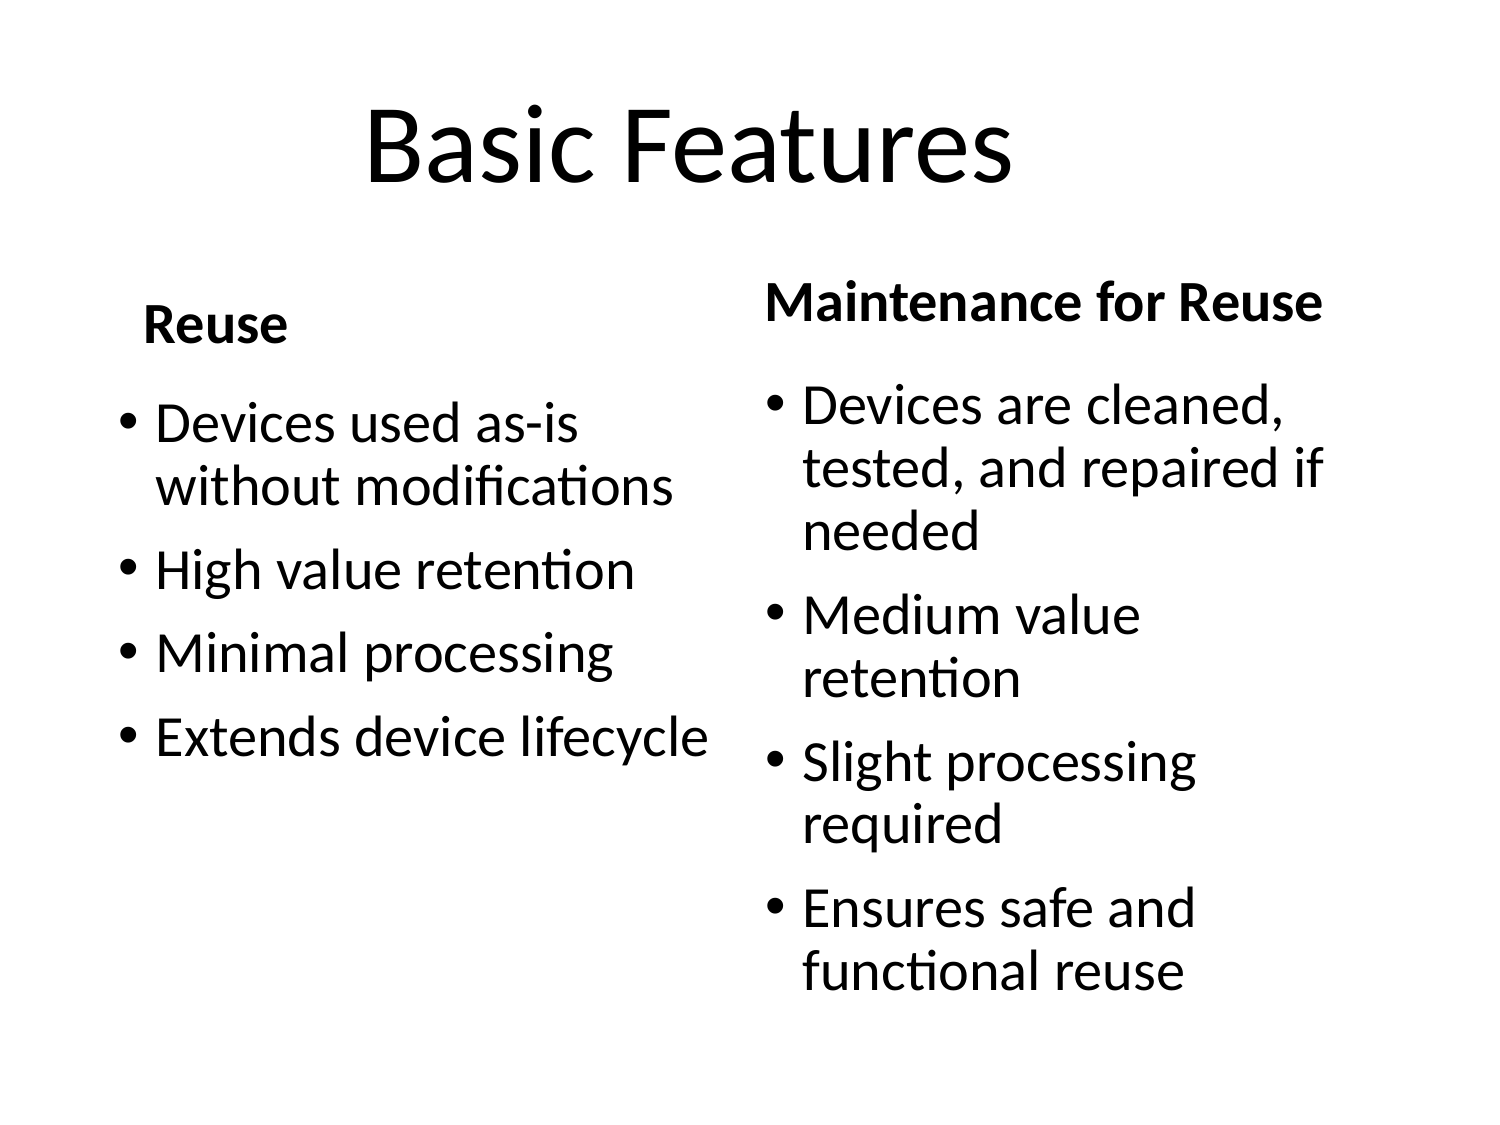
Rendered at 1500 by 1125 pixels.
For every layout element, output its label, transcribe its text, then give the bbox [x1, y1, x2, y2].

text_box Reuse [128, 278, 786, 363]
list Devices are cleaned, tested, and repaired if needed Medium value retention Slight processing required Ensures safe and functional reuse [750, 366, 1388, 1081]
text_box Maintenance for Reuse [750, 255, 1407, 340]
list Devices used as-is without modifications High value retention Minimal processing Extends device lifecycle [103, 384, 741, 1099]
title Basic Features [348, 37, 1500, 256]
